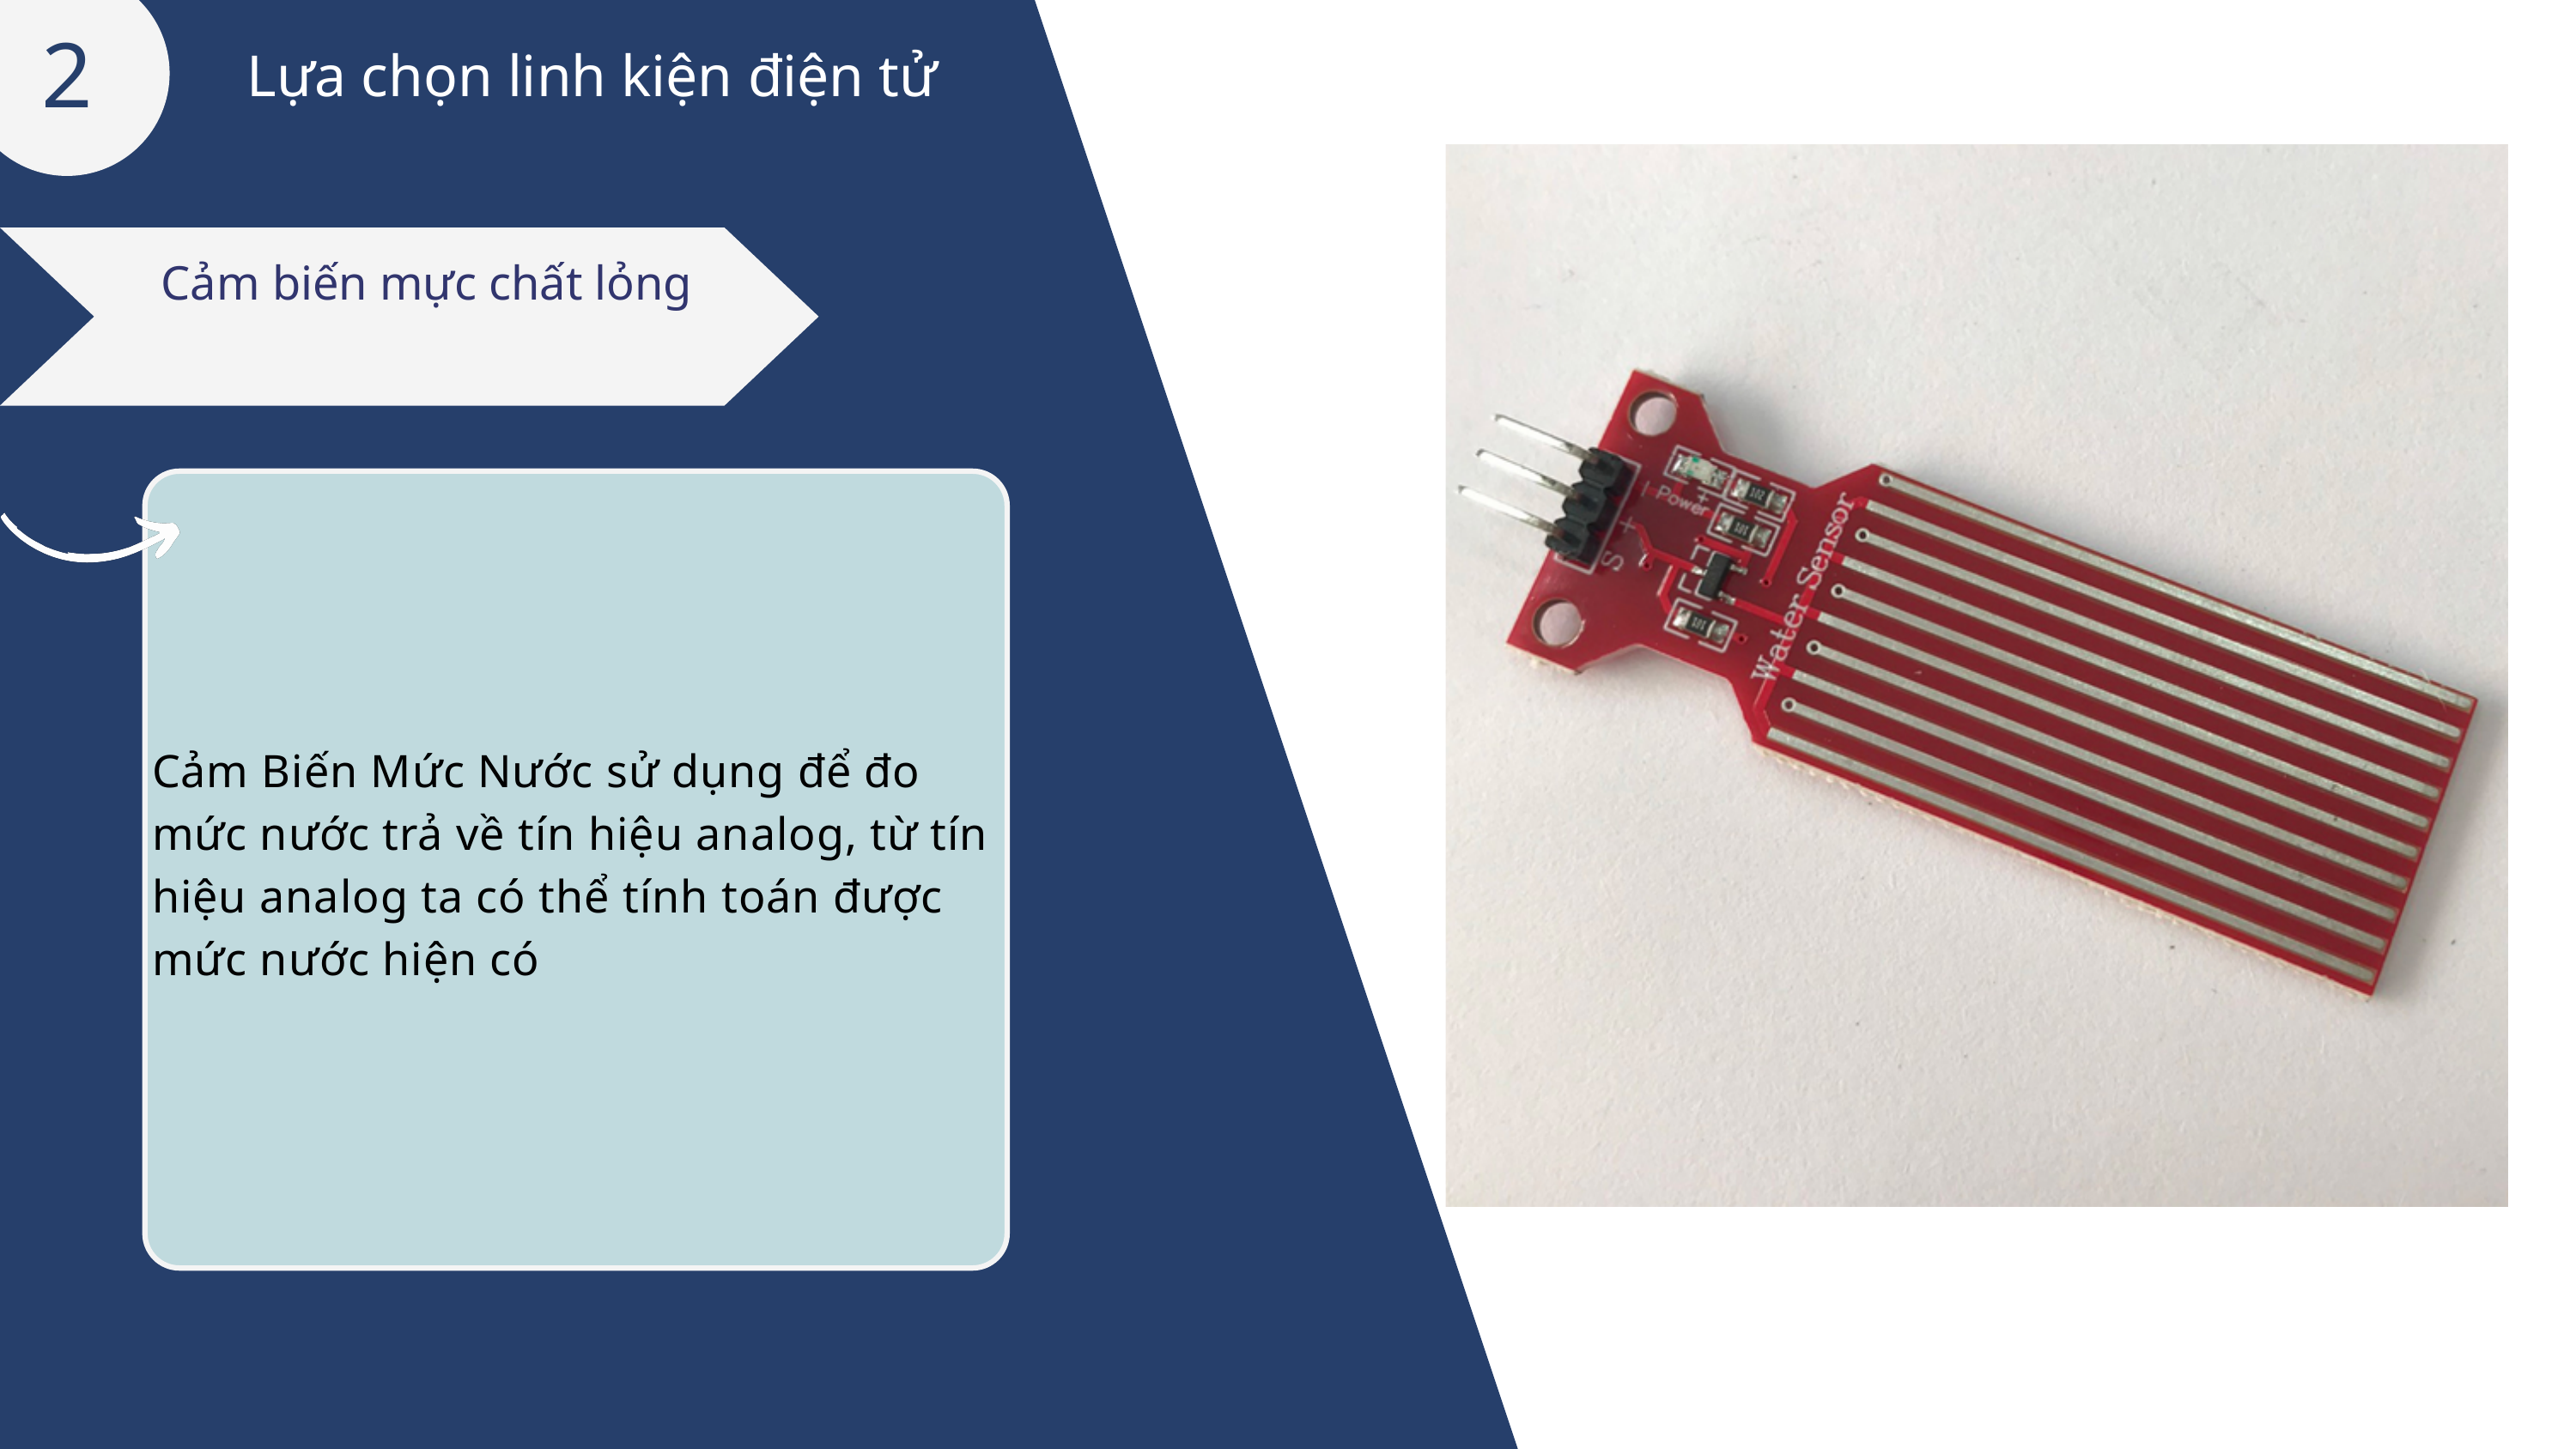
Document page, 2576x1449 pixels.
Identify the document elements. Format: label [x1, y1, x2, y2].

text_box [0, 227, 819, 406]
text_box [1445, 144, 2509, 1208]
text_box [0, 0, 1543, 1449]
text_box [0, 0, 170, 177]
text_box [144, 470, 1008, 1269]
